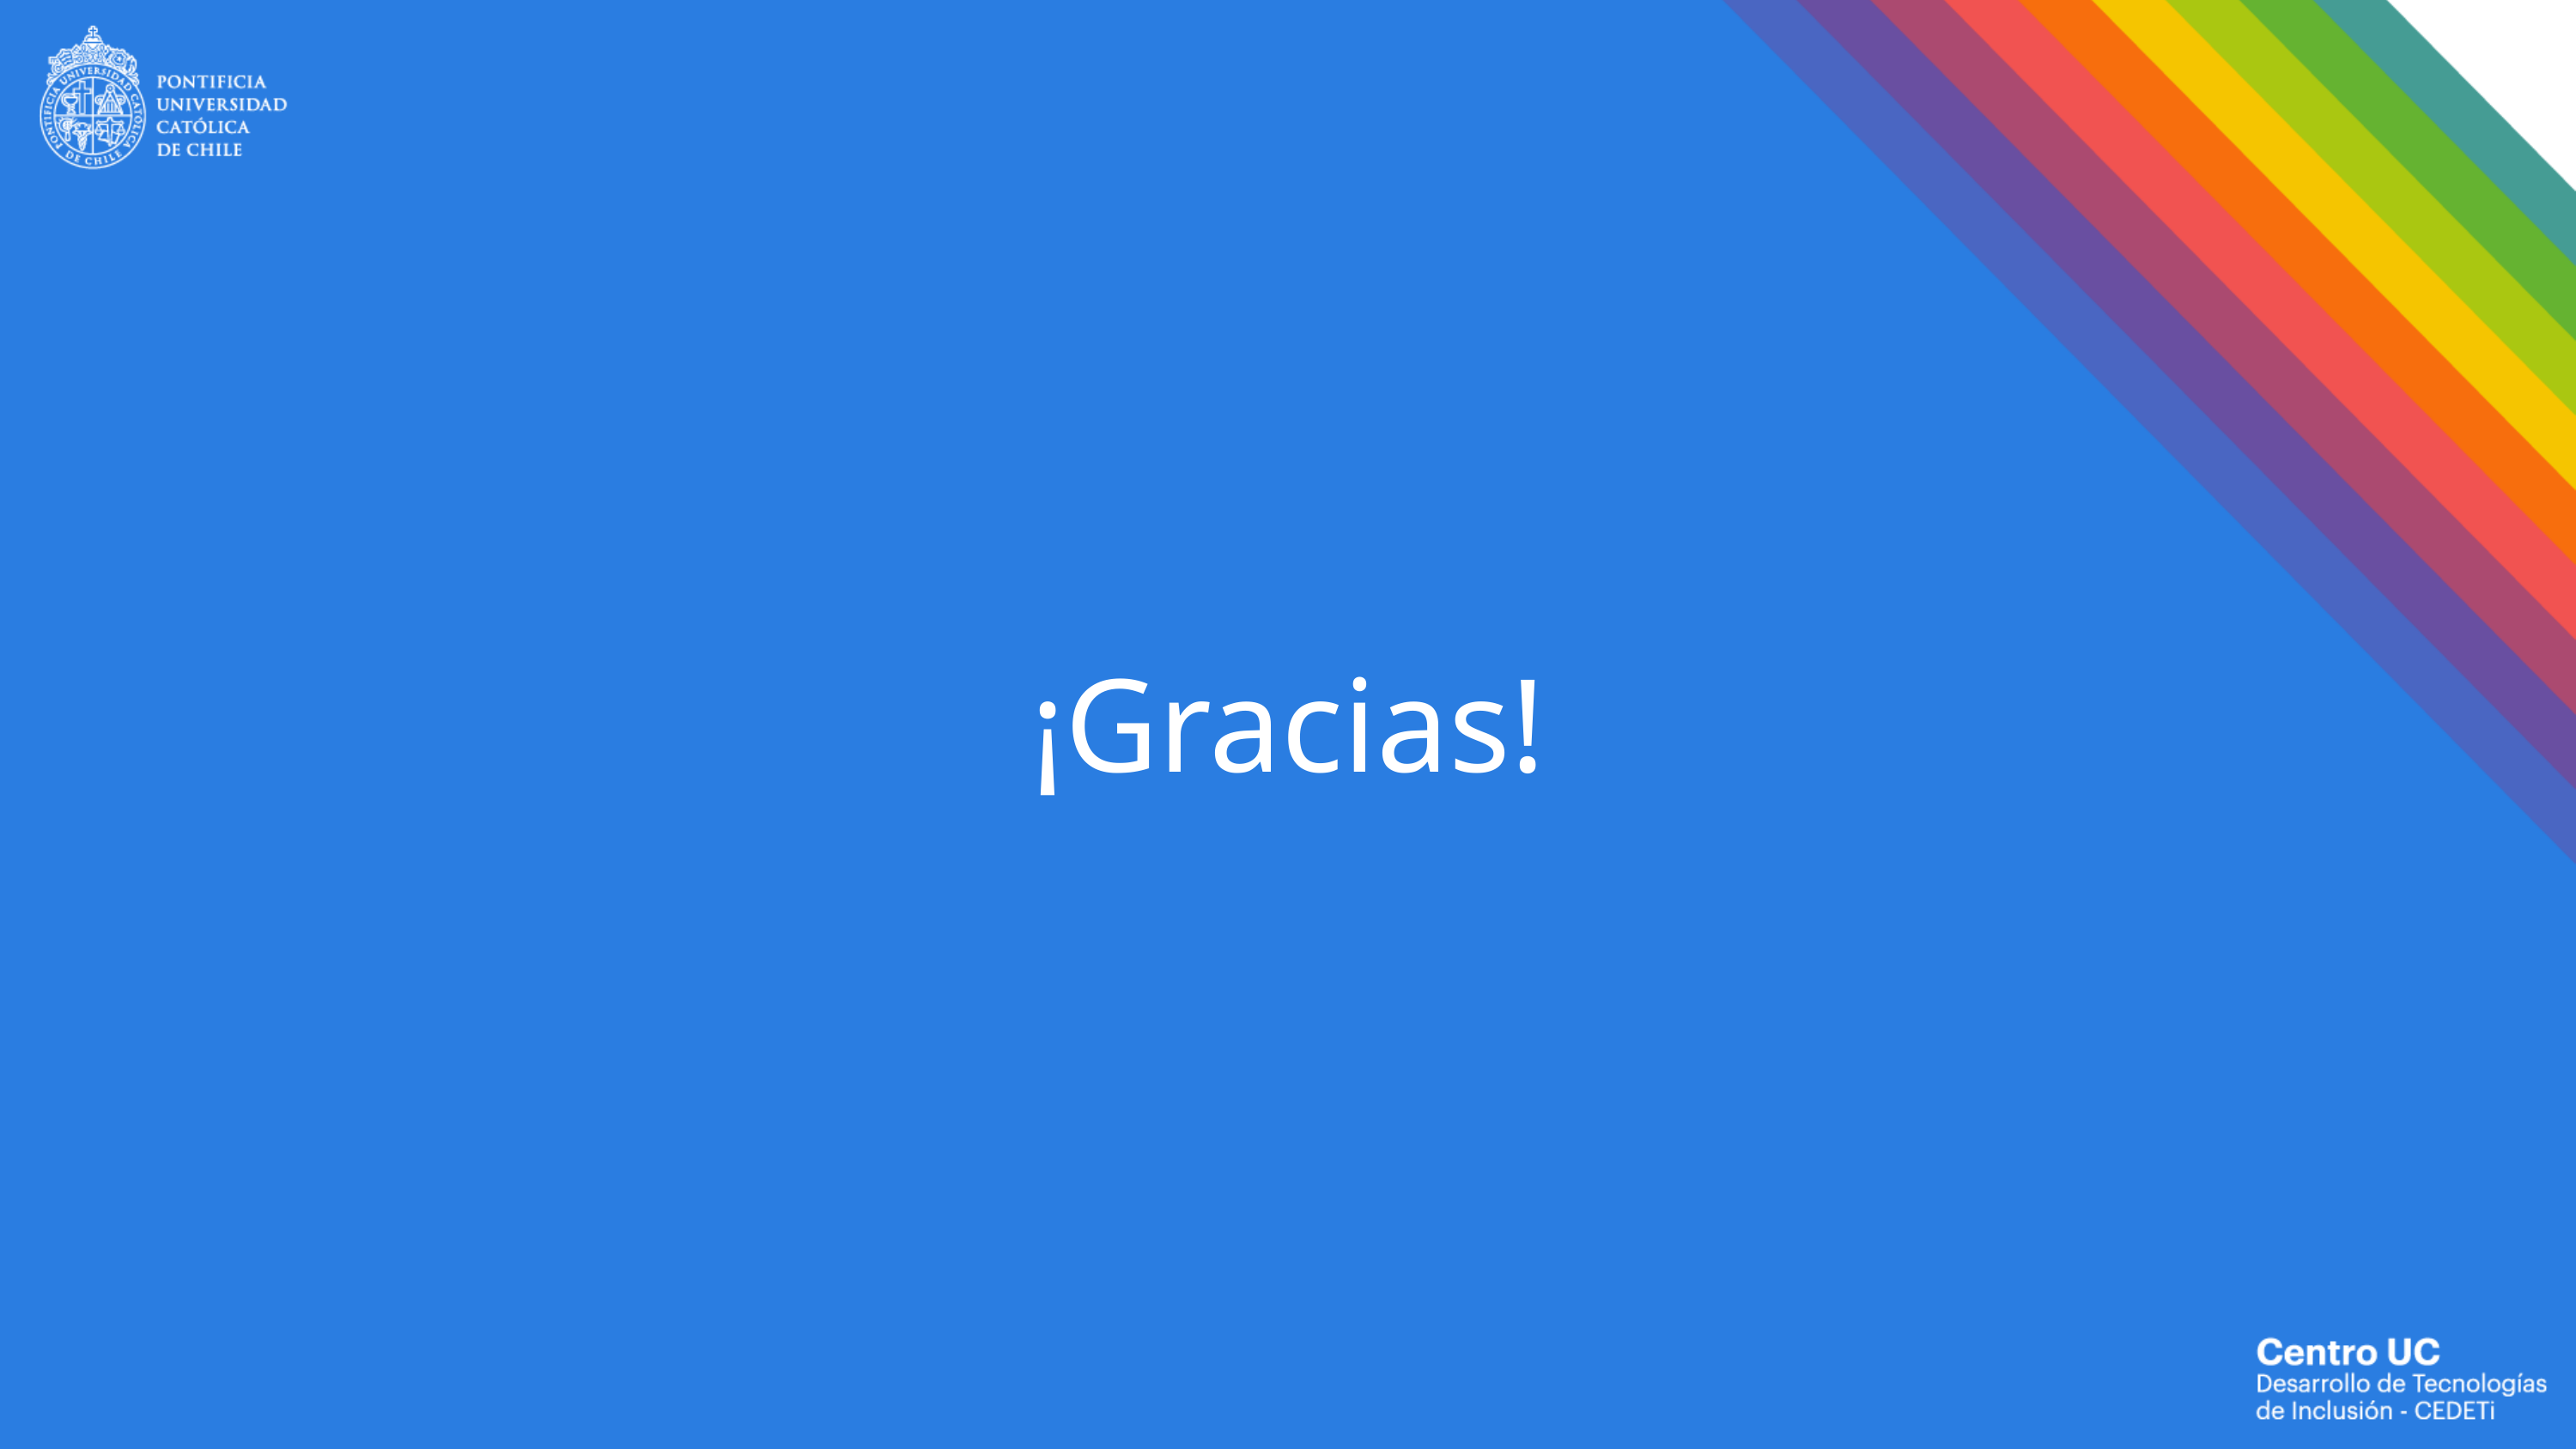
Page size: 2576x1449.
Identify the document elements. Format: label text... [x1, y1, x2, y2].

text_box [0, 0, 2576, 1449]
text_box ¡Gracias! [763, 617, 1813, 798]
